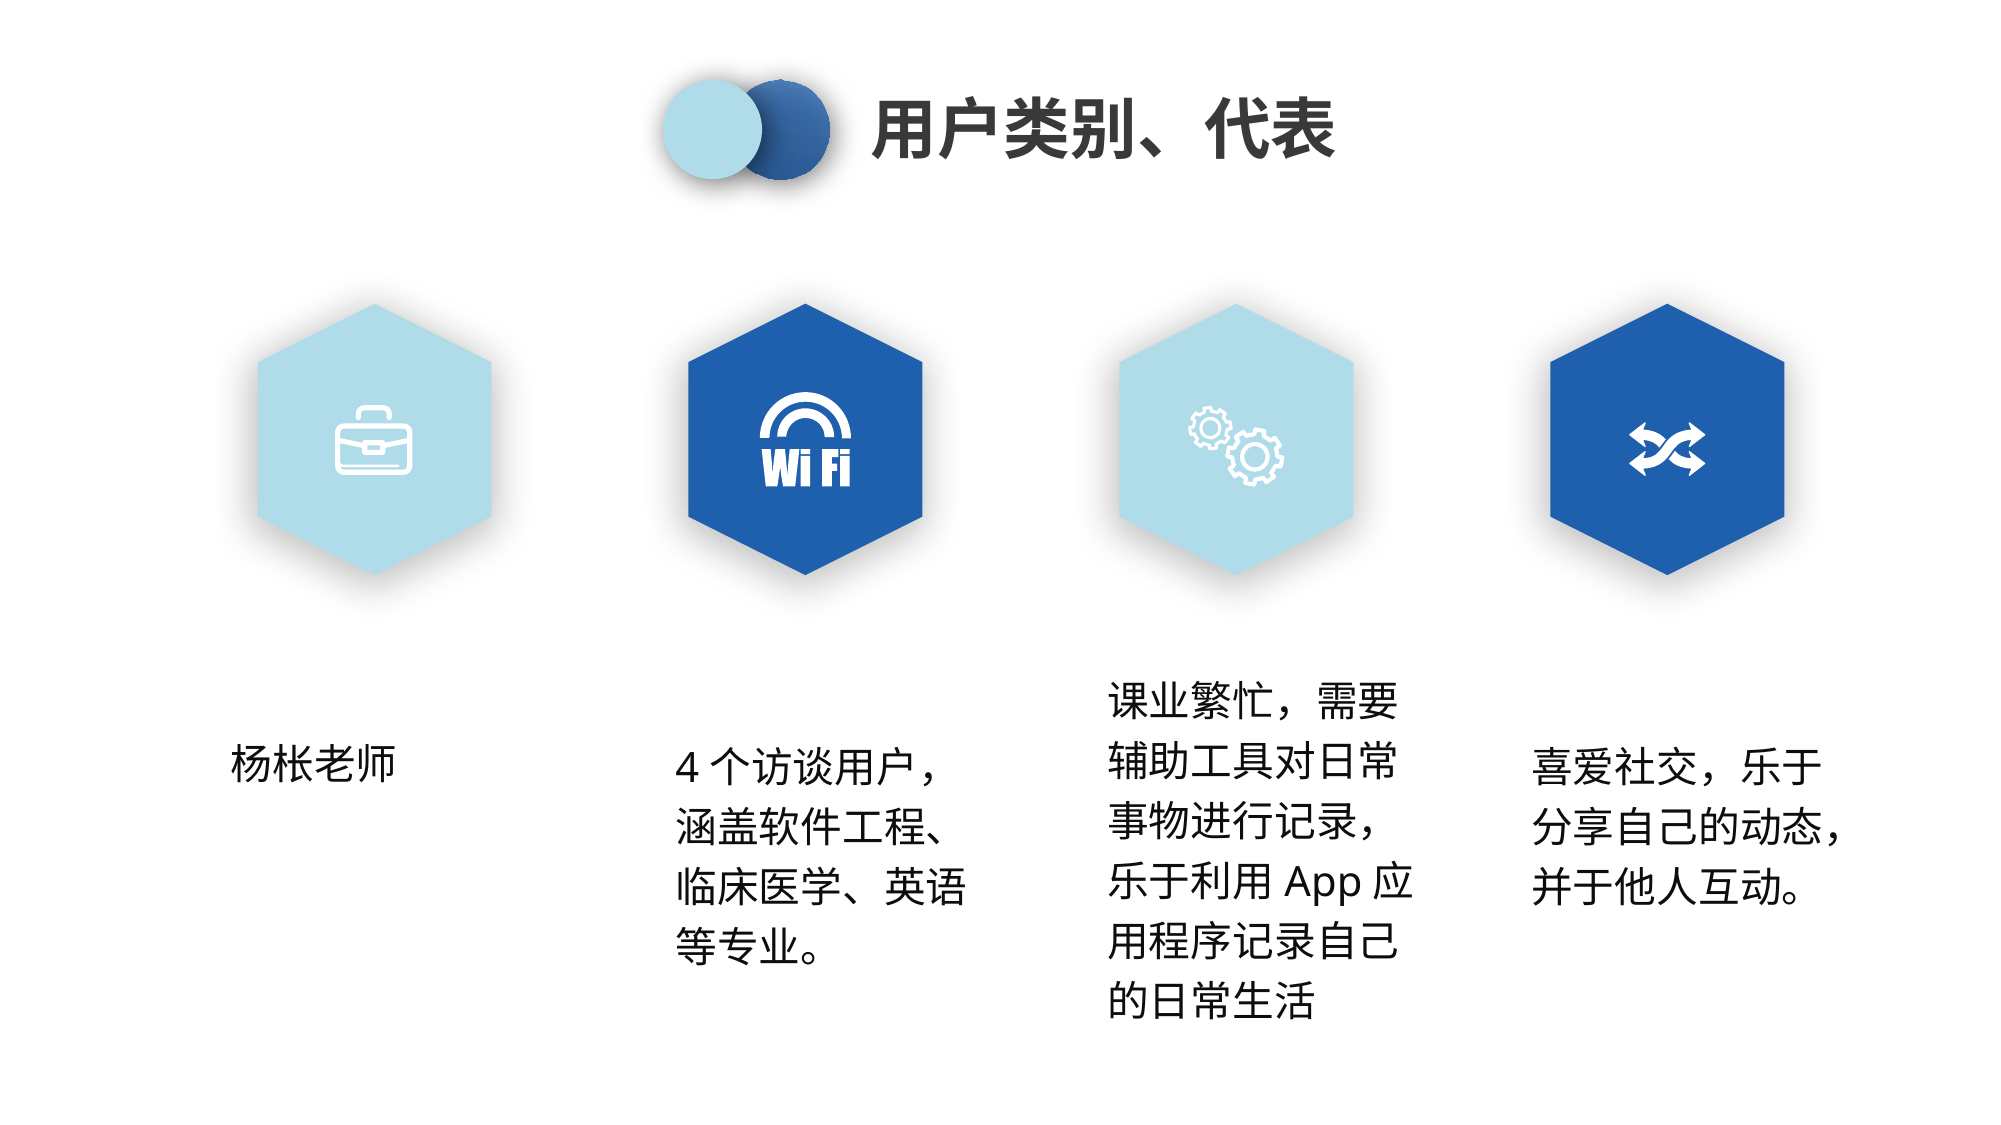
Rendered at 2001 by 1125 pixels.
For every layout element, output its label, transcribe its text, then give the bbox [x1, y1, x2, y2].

text_box 杨枨老师 [152, 720, 562, 813]
text_box 4个访谈用户，涵盖软件工程、临床医学、英语等专业。 [596, 723, 1007, 815]
text_box 喜爱社交，乐于分享自己的动态，并于他人互动。 [1452, 723, 1863, 815]
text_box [257, 303, 1785, 576]
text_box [662, 79, 1390, 180]
text_box 课业繁忙，需要辅助工具对日常事物进行记录，乐于利用App应用程序记录自己的日常生活 [1028, 657, 1439, 749]
